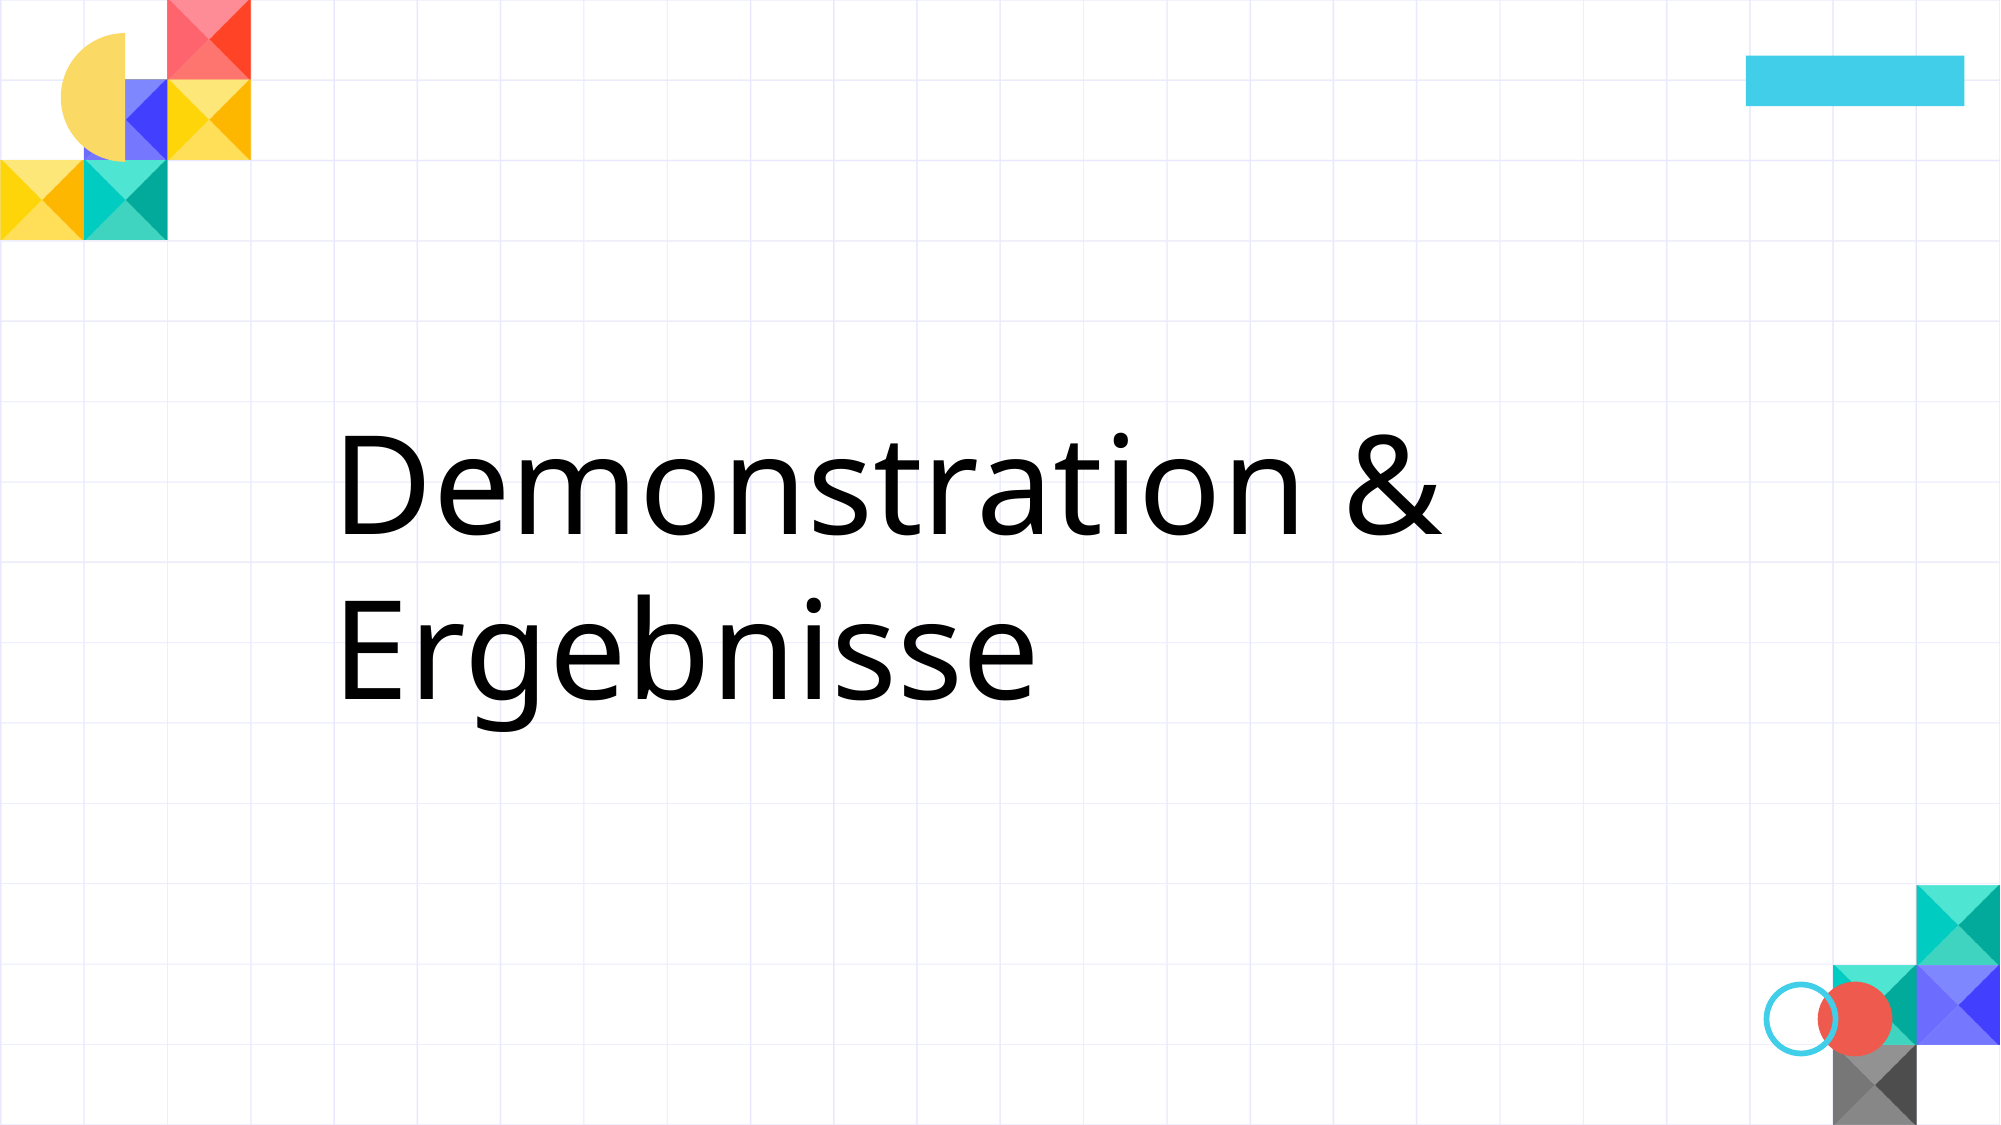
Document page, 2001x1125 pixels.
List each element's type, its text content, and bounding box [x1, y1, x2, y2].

picture [0, 0, 2000, 1125]
text_box Demonstration & Ergebnisse [318, 390, 1941, 735]
